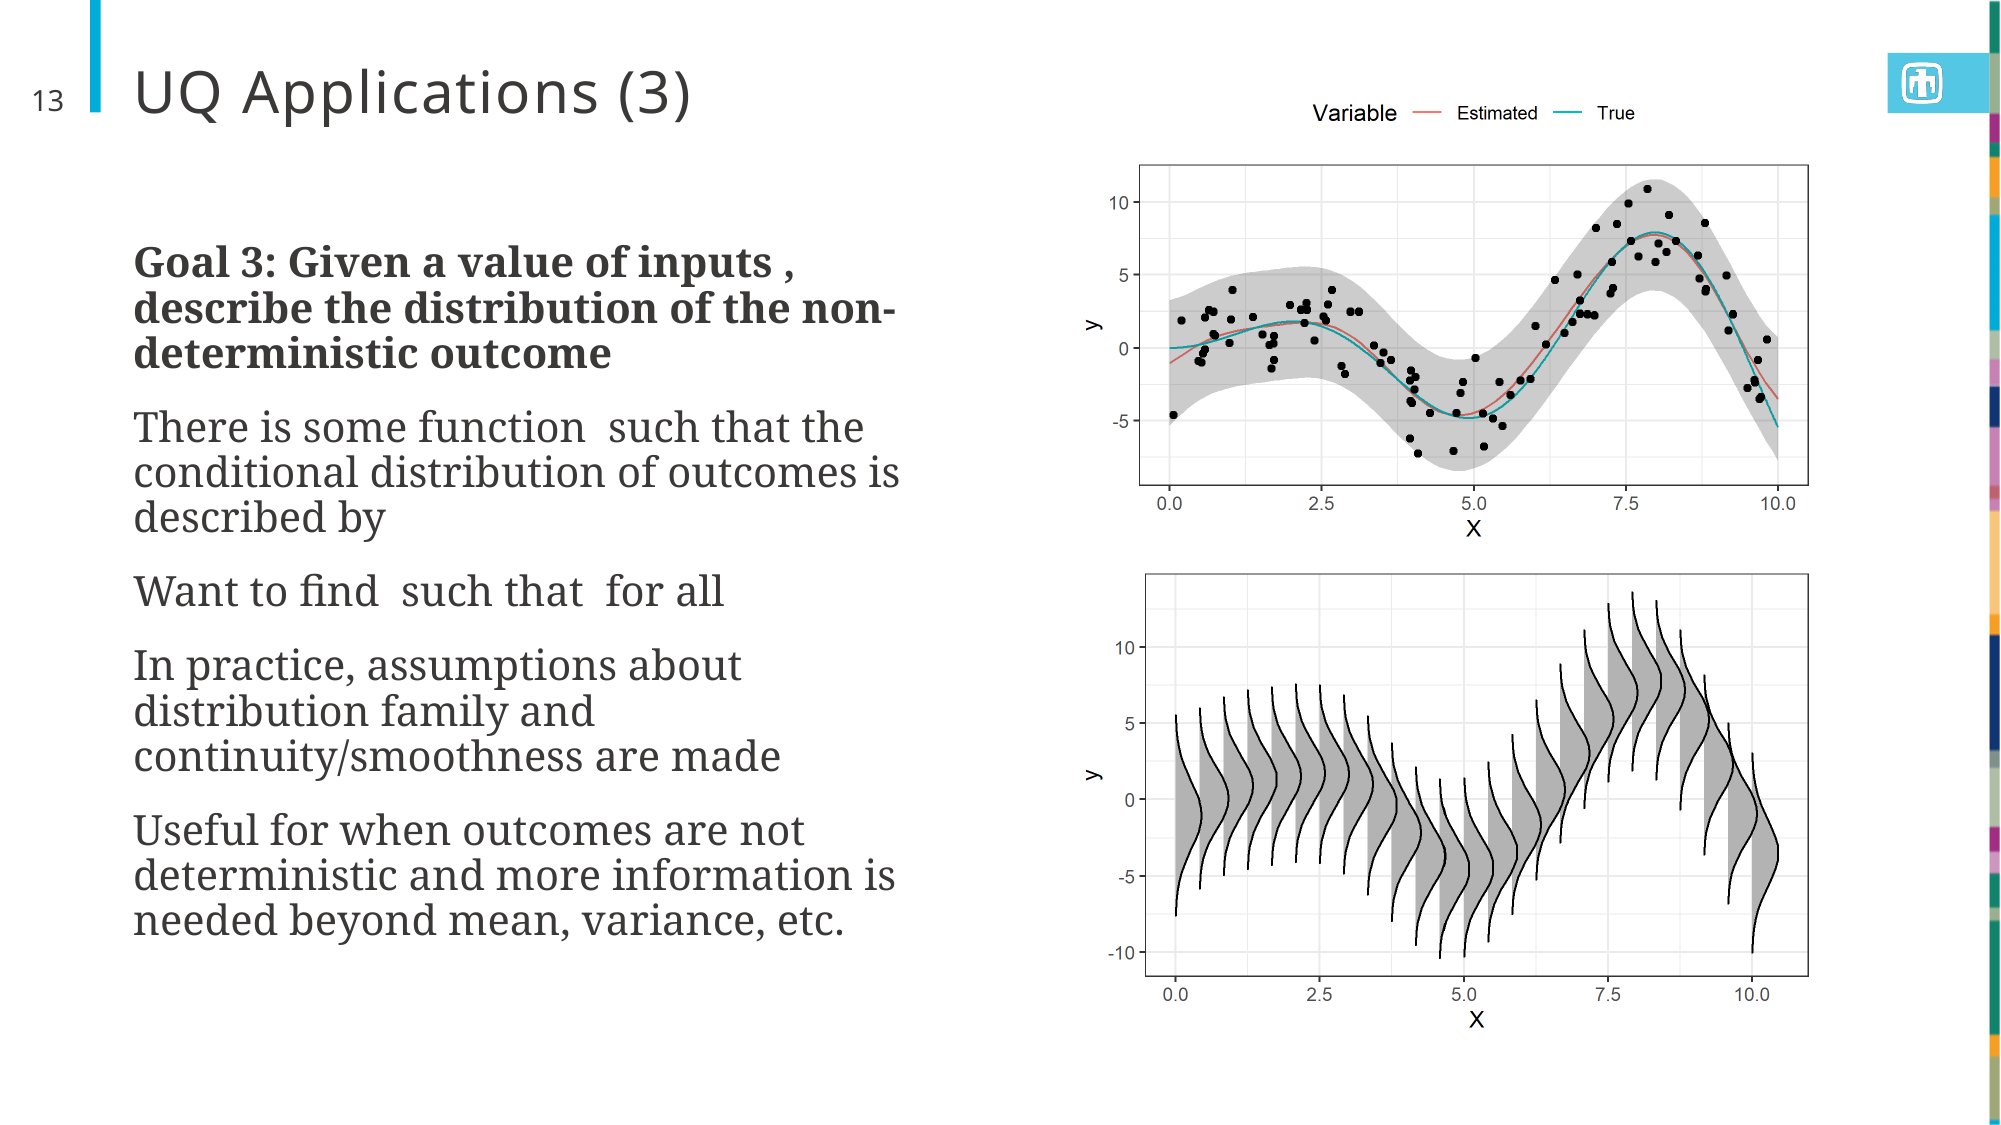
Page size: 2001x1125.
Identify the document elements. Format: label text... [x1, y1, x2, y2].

picture [1068, 71, 1820, 553]
picture [1901, 62, 1944, 104]
picture [1068, 561, 1820, 1043]
slide_number 13 [10, 71, 80, 132]
title UQ Applications (3) [118, 58, 1769, 153]
picture [1990, 1, 1999, 215]
picture [1990, 330, 1999, 1120]
